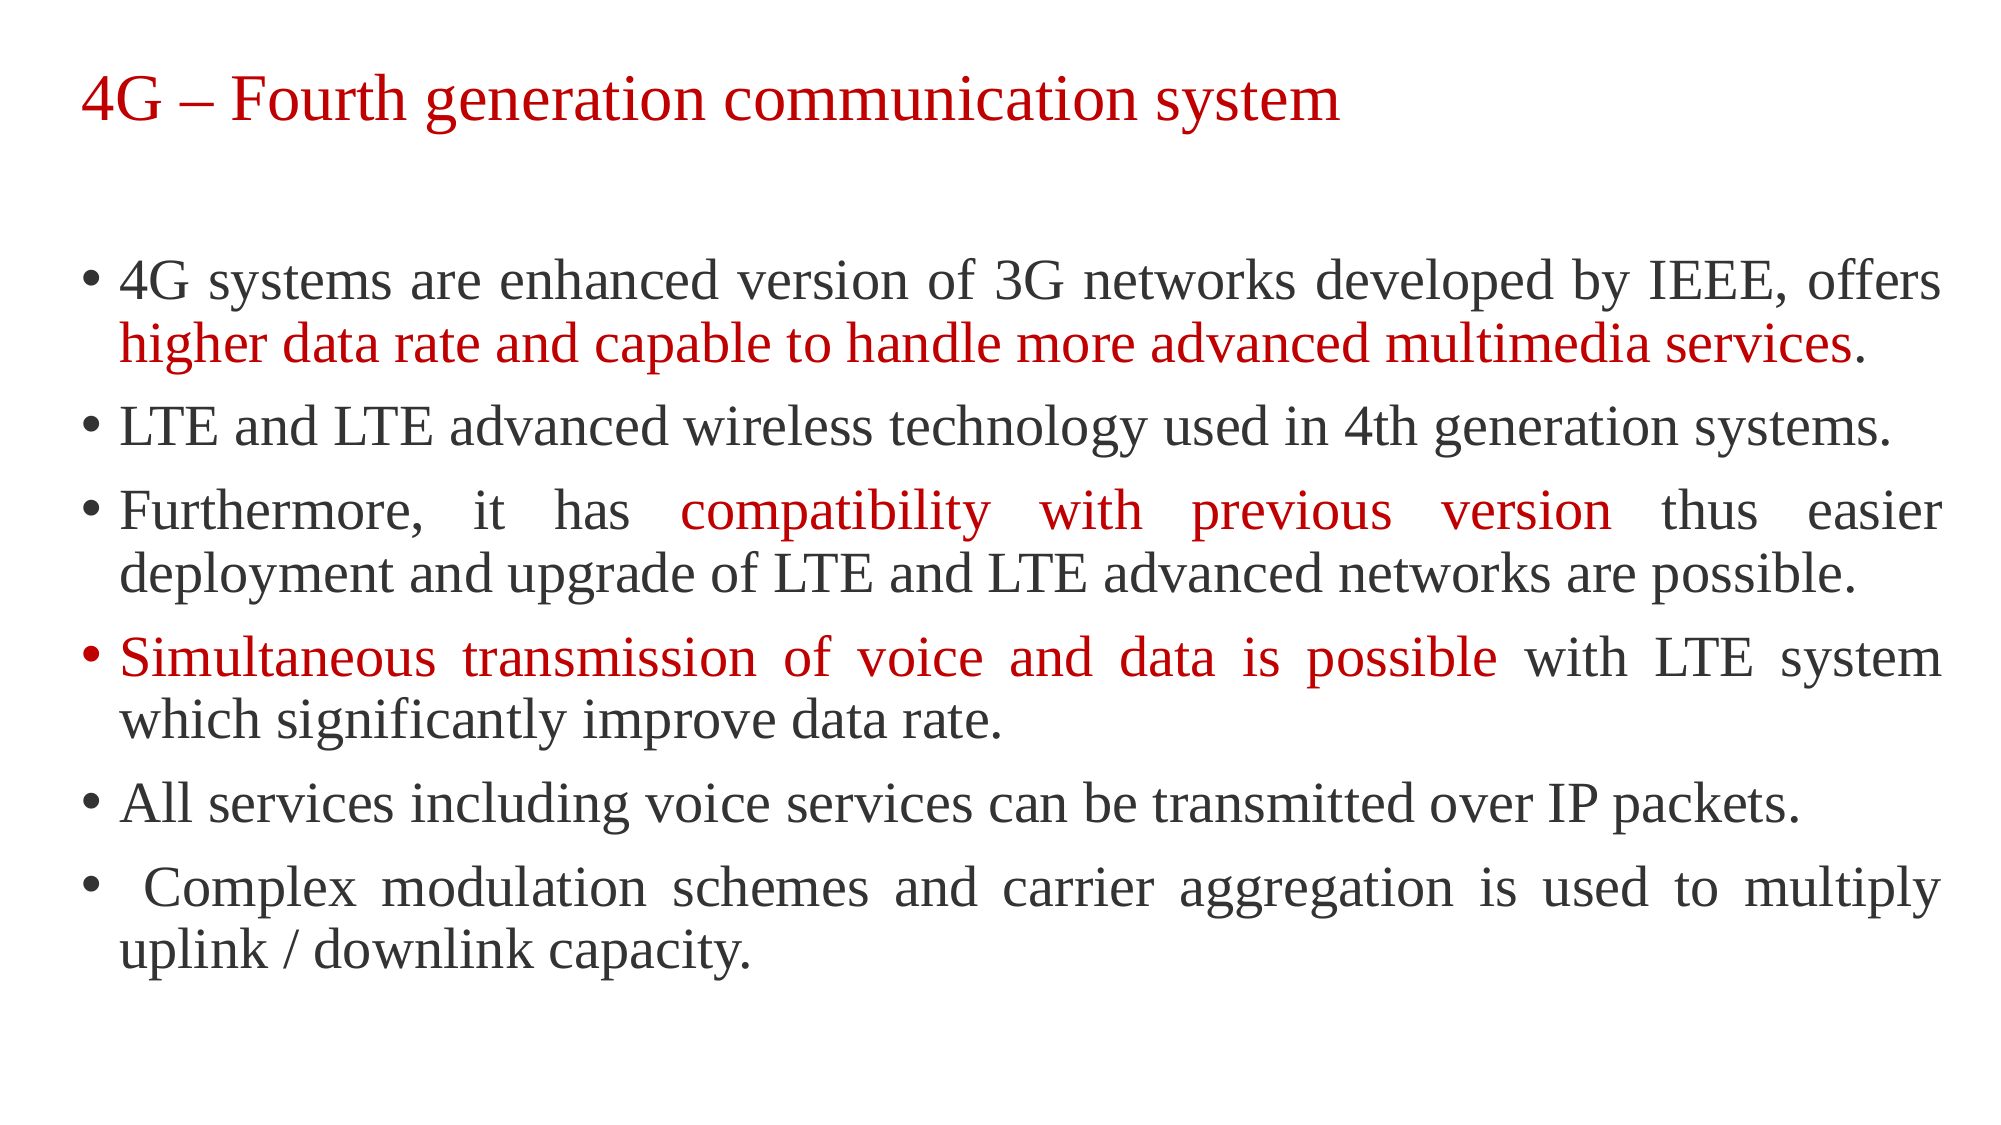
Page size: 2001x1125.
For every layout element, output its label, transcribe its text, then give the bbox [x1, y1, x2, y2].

list 4G – Fourth generation communication system 4G systems are enhanced version of 3G networks developed by IEEE, offers higher data rate and capable to handle more advanced multimedia services. LTE and LTE advanced wireless technology used in 4th generation systems. Furthermore, it has compatibility with previous version thus easier deployment and upgrade of LTE and LTE advanced networks are possible. Simultaneous transmission of voice and data is possible with LTE system which significantly improve data rate. All services including voice services can be transmitted over IP packets. Complex modulation schemes and carrier aggregation is used to multiply uplink / downlink capacity. [66, 55, 1959, 1125]
